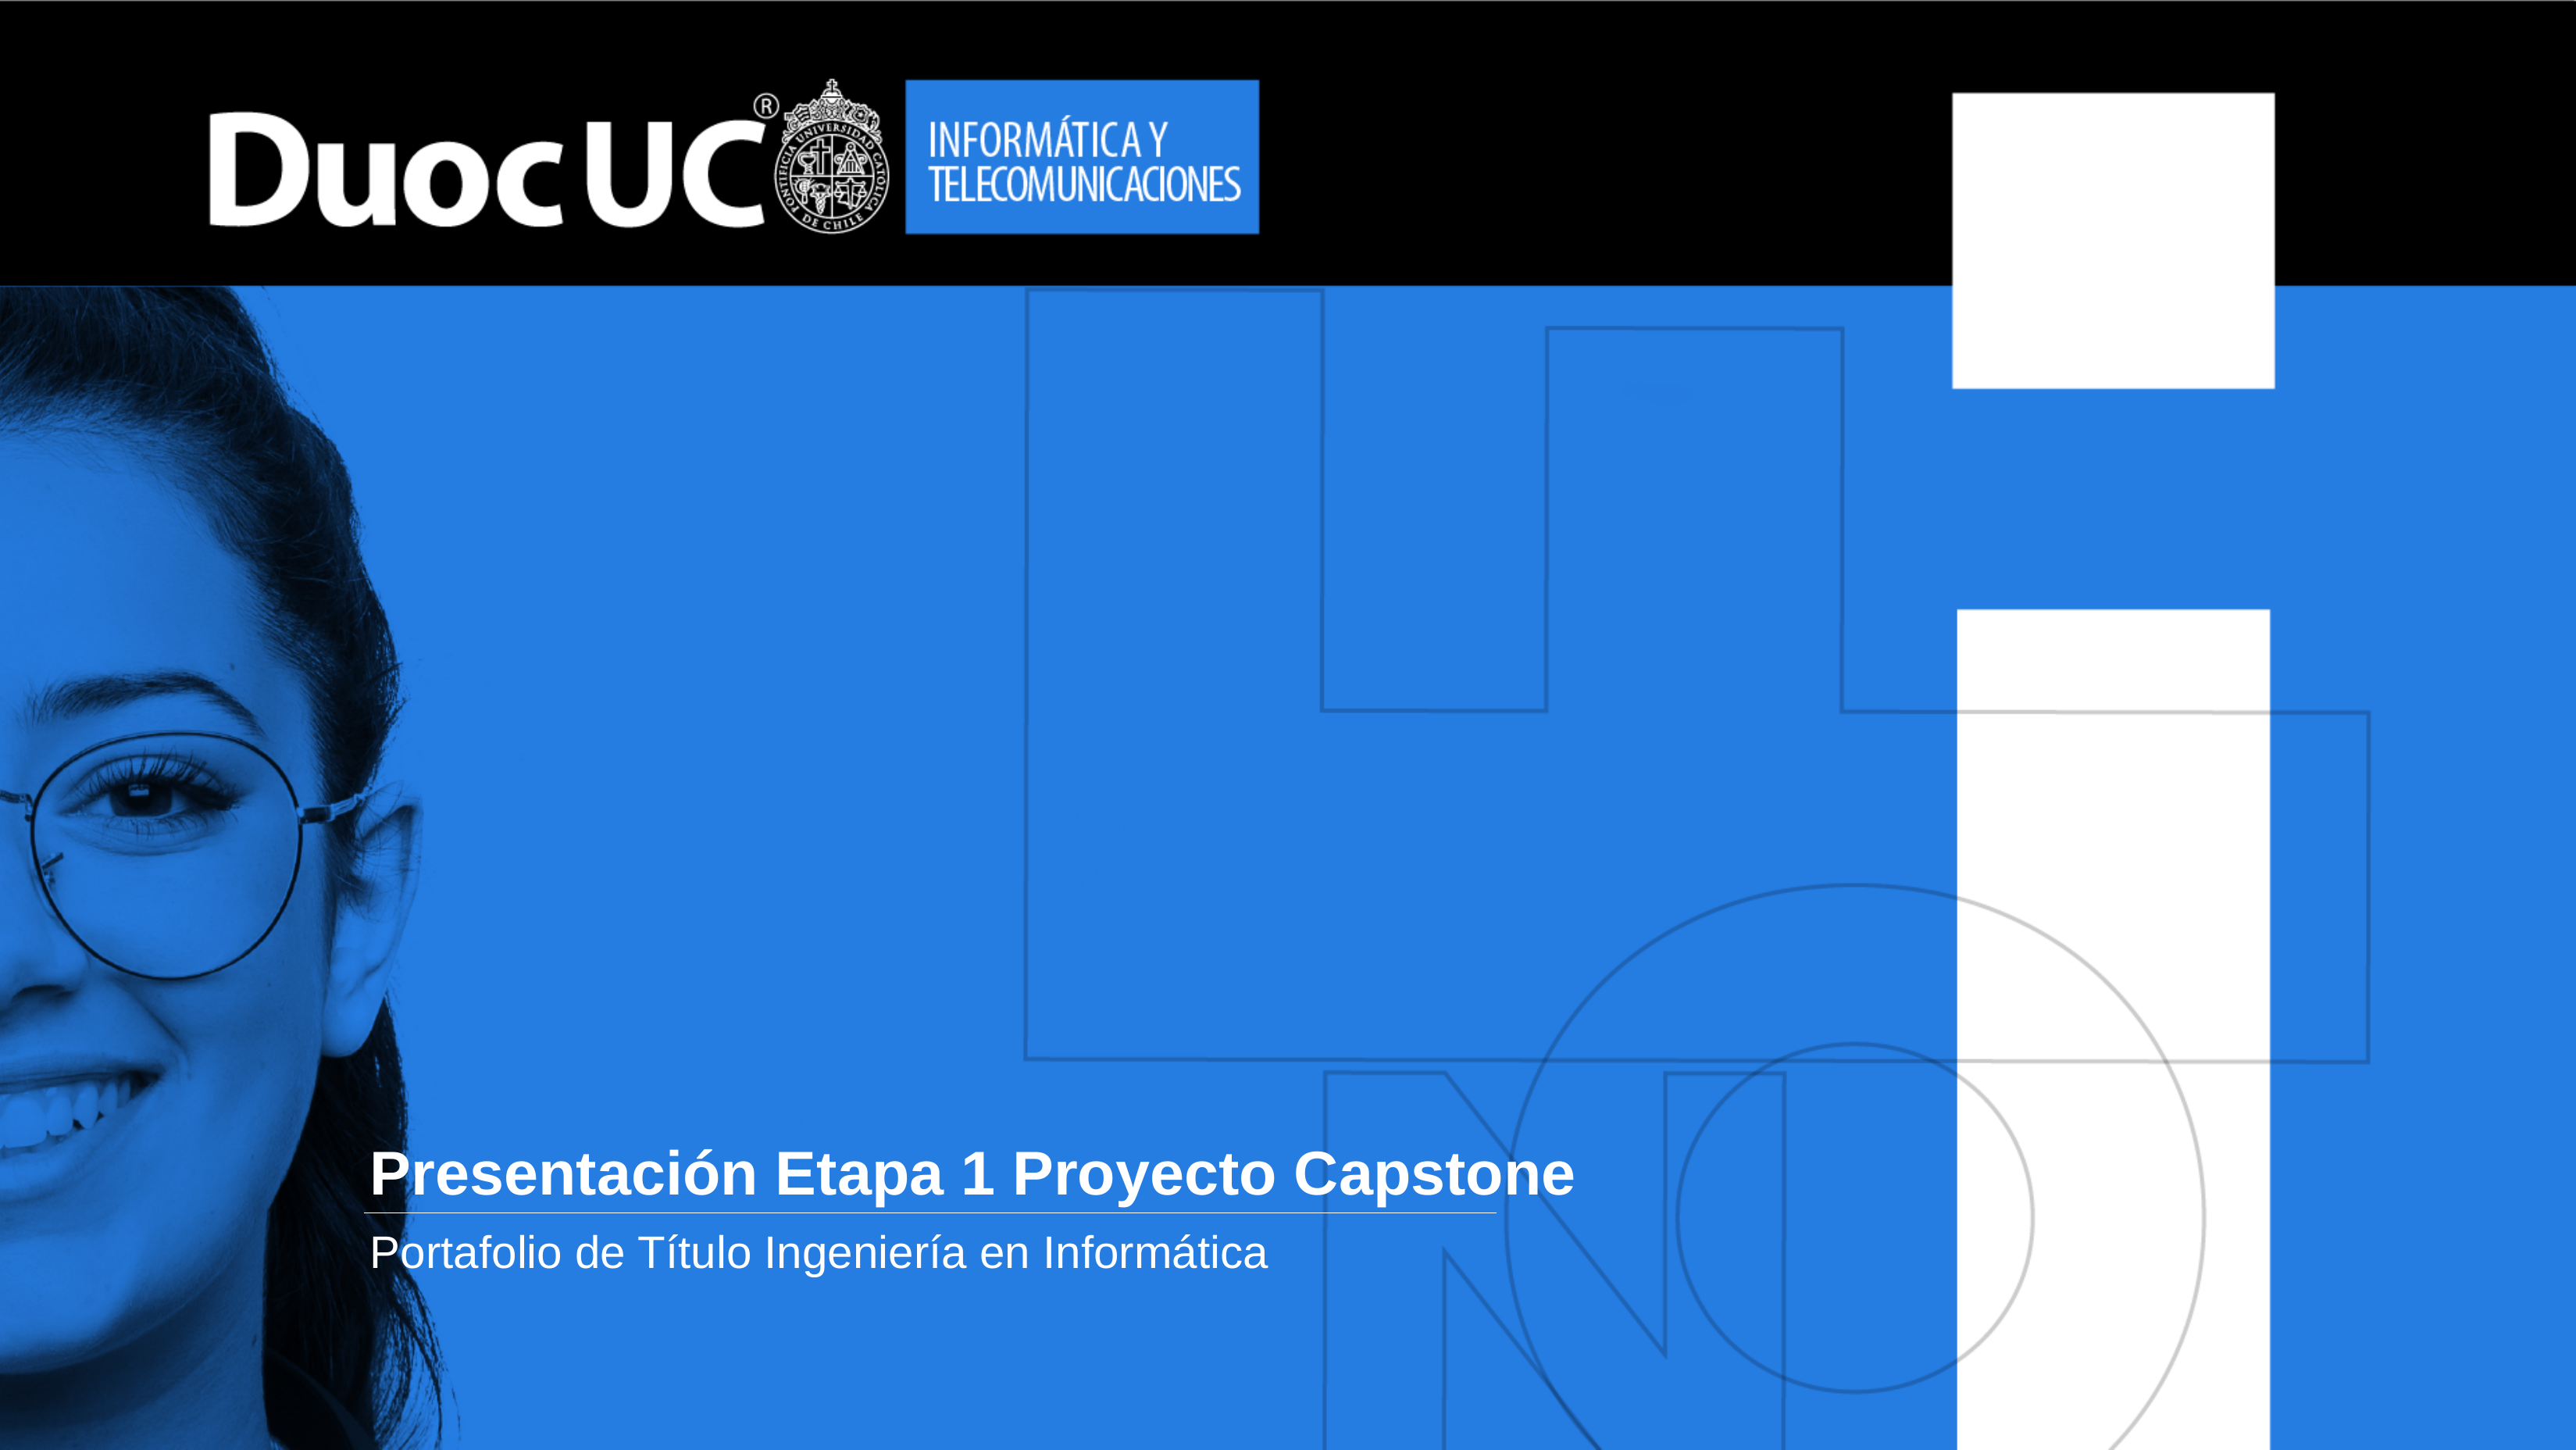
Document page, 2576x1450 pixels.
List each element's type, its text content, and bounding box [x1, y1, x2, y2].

title Presentación Etapa 1 Proyecto Capstone [369, 1133, 1887, 1375]
picture [0, 0, 2576, 1450]
subtitle Portafolio de Título Ingeniería en Informática [369, 1223, 1541, 1450]
